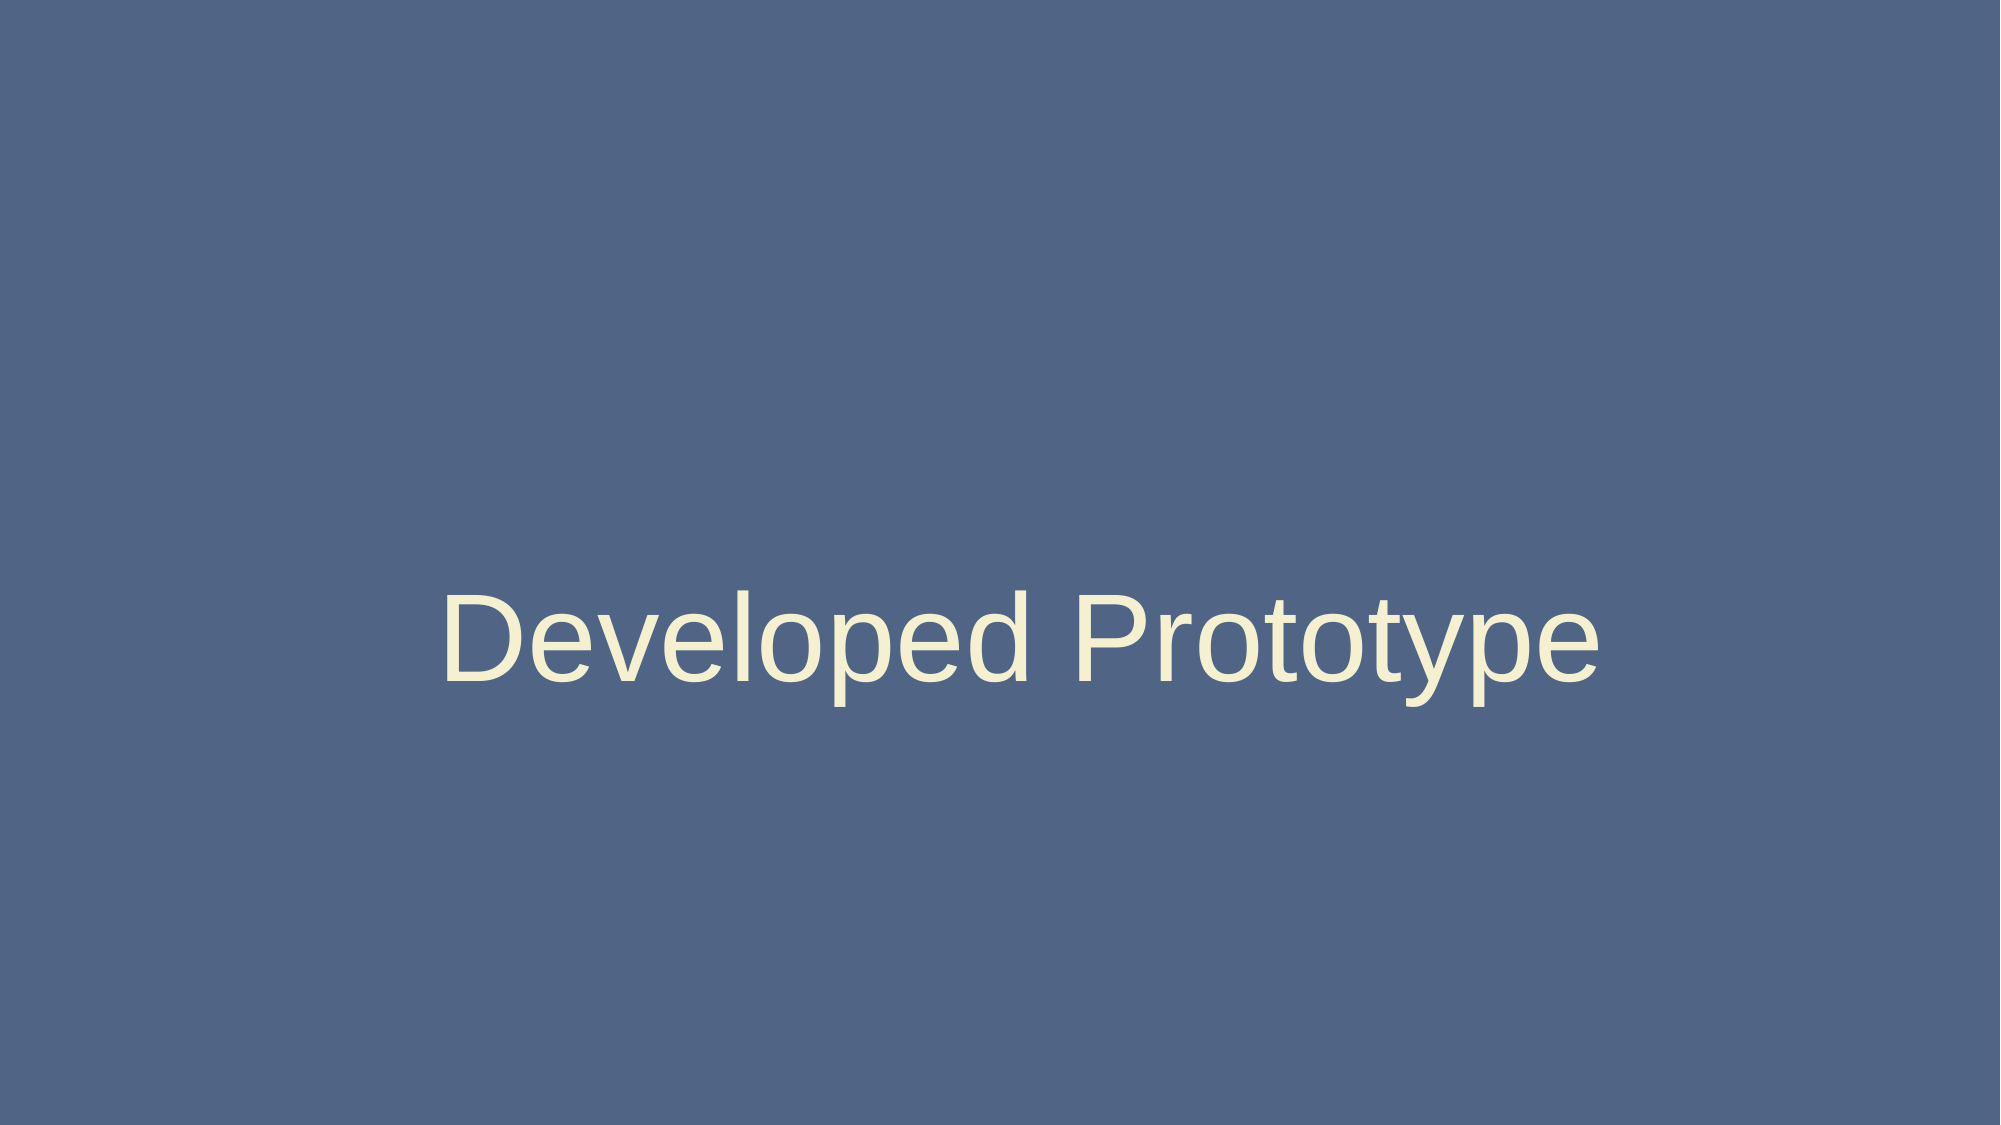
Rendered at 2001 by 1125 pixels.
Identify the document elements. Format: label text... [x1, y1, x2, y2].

title Developed Prototype [271, 324, 1772, 717]
